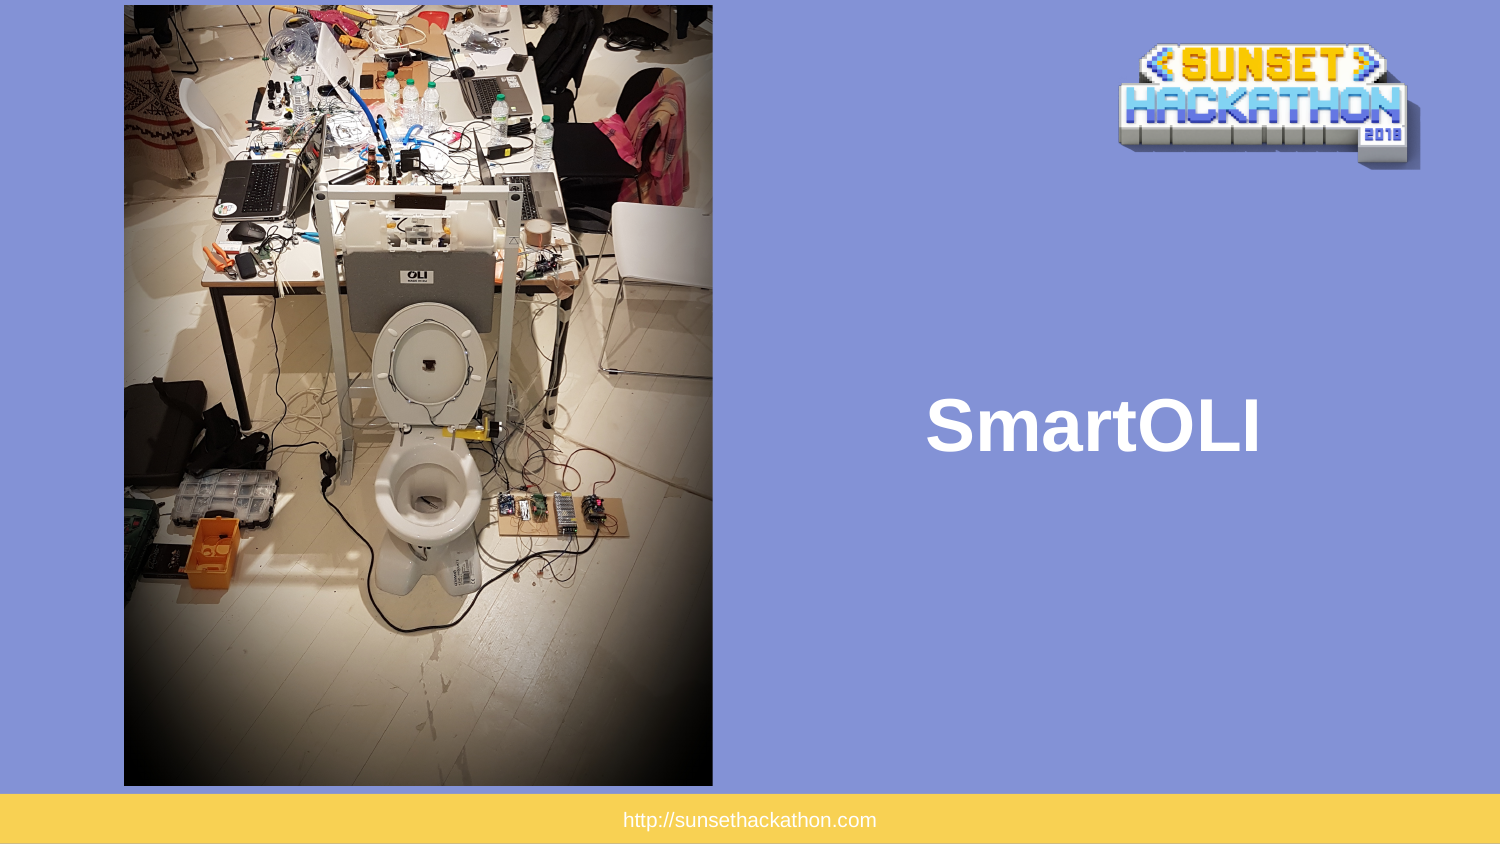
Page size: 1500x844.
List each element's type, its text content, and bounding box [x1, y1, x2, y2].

text_box http://sunsethackathon.com [0, 793, 1500, 844]
picture [123, 5, 713, 786]
text_box SmartOLI [753, 361, 1435, 456]
picture [1016, 19, 1500, 186]
